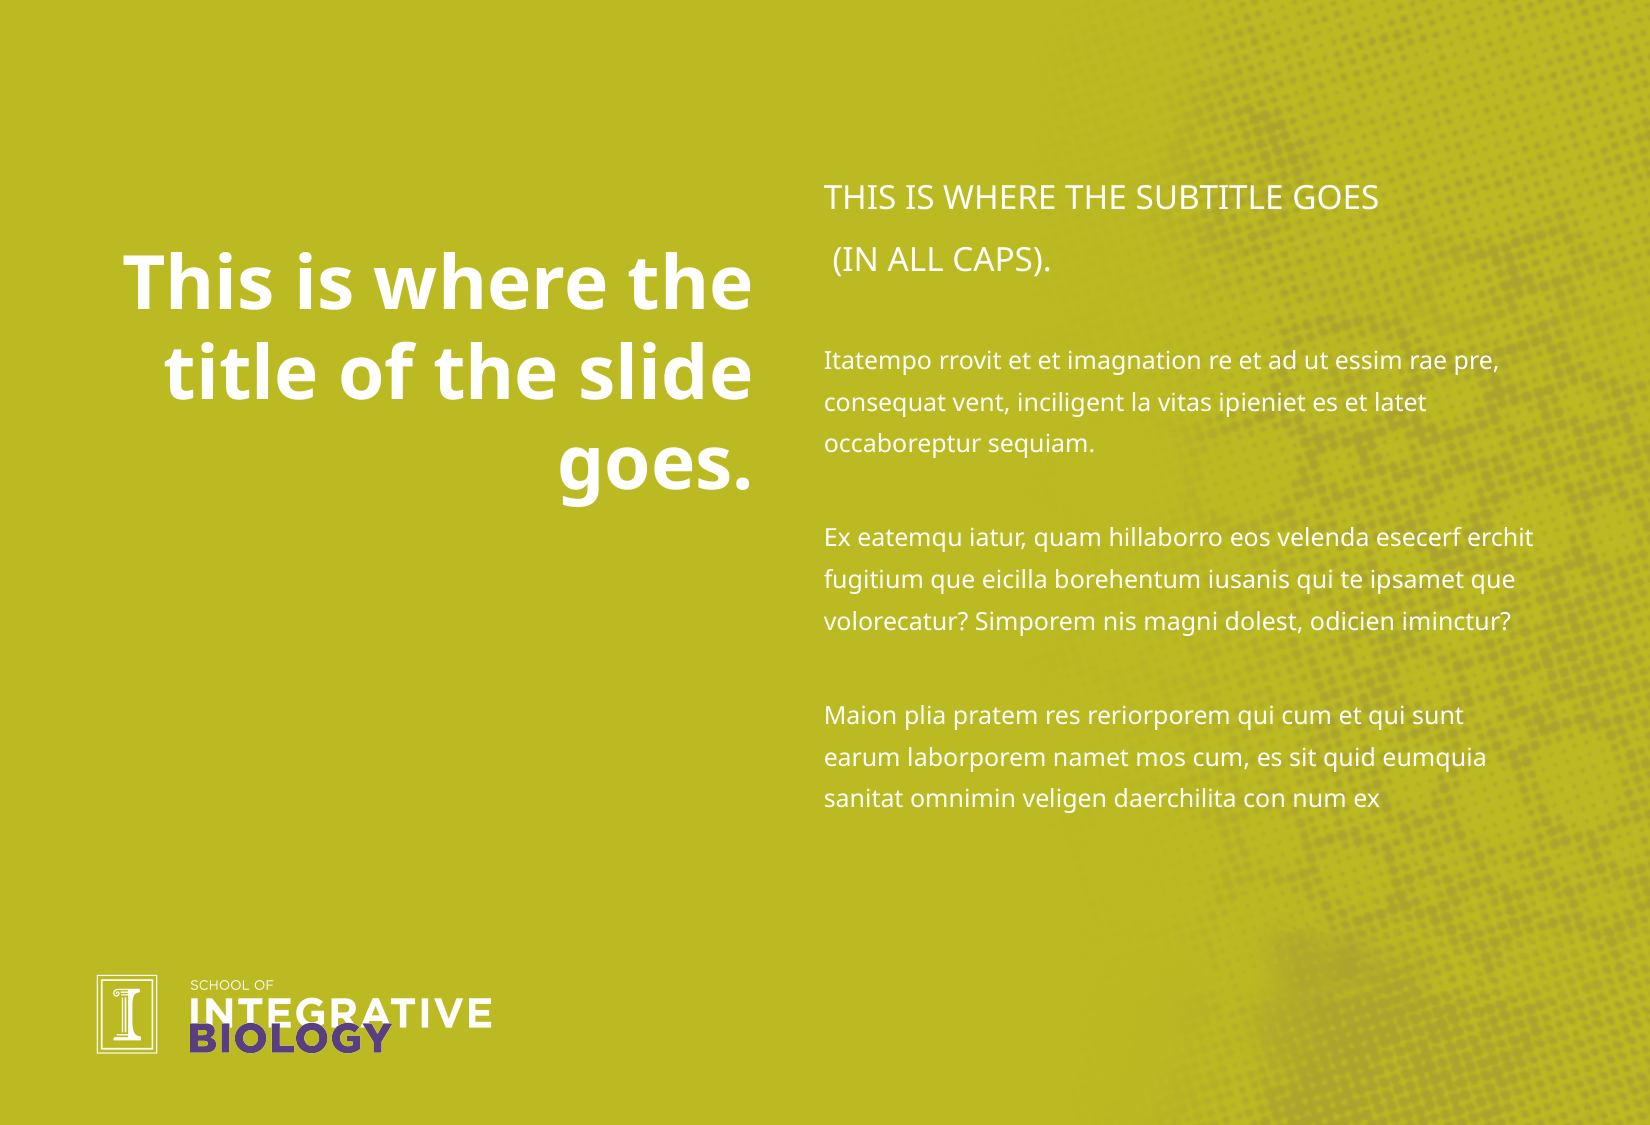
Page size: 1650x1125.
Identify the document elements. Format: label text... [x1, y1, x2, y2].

picture [82, 964, 508, 1071]
list Itatempo rrovit et et imagnation re et ad ut essim rae pre, consequat vent, inciligent la vitas ipieniet es et latet occaboreptur sequiam. Ex eatemqu iatur, quam hillaborro eos velenda esecerf erchit fugitium que eicilla borehentum iusanis qui te ipsamet que volorecatur? Simporem nis magni dolest, odicien iminctur? Maion plia pratem res reriorporem qui cum et qui sunt earum laborporem namet mos cum, es sit quid eumquia sanitat omnimin veligen daerchilita con num ex [808, 324, 1556, 966]
list THIS IS WHERE THE SUBTITLE GOES (IN ALL CAPS). [808, 152, 1556, 324]
list This is where the title of the slide goes. [76, 227, 770, 524]
